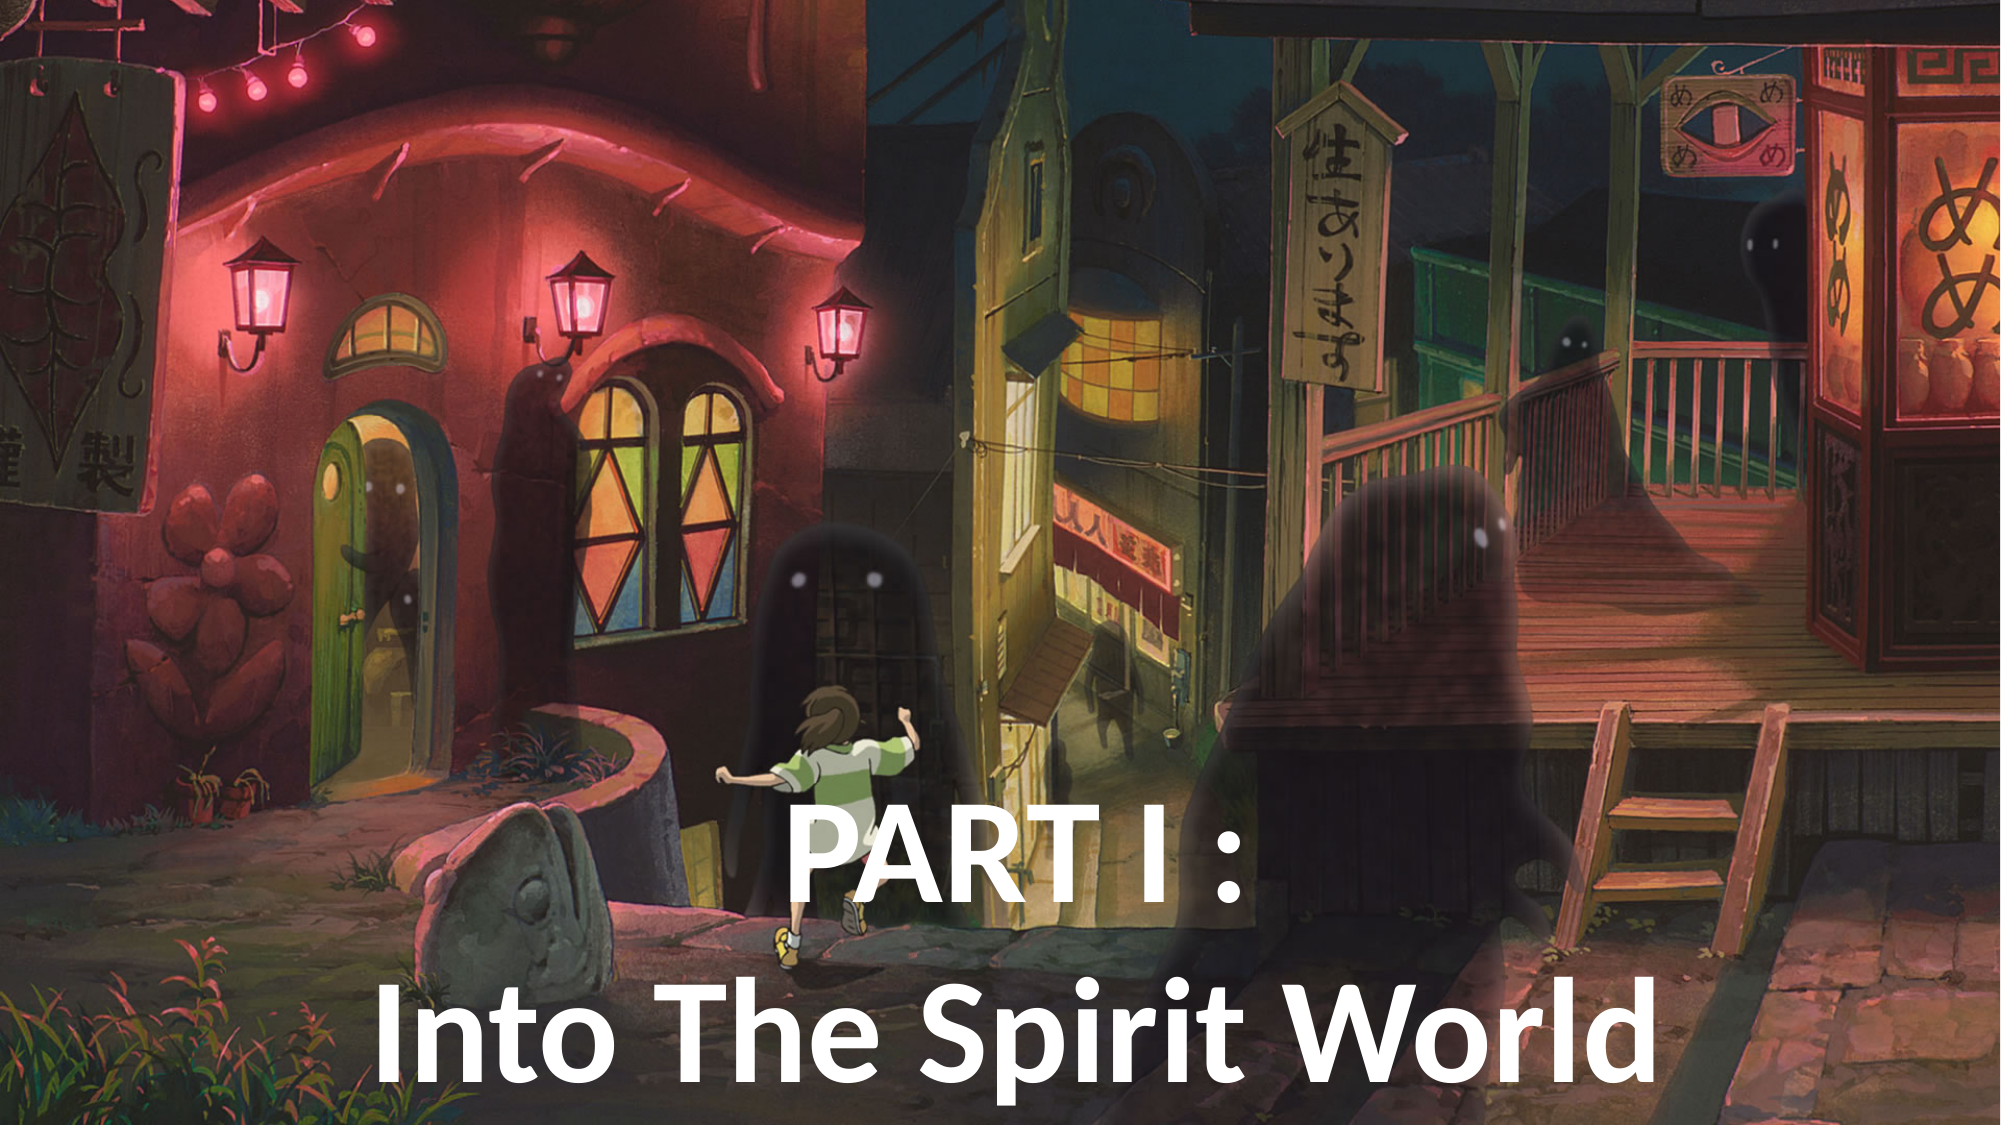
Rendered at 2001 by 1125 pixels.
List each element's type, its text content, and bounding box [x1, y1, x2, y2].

picture [0, 0, 2001, 1125]
text_box PART I : Into The Spirit World [115, 745, 1918, 1121]
